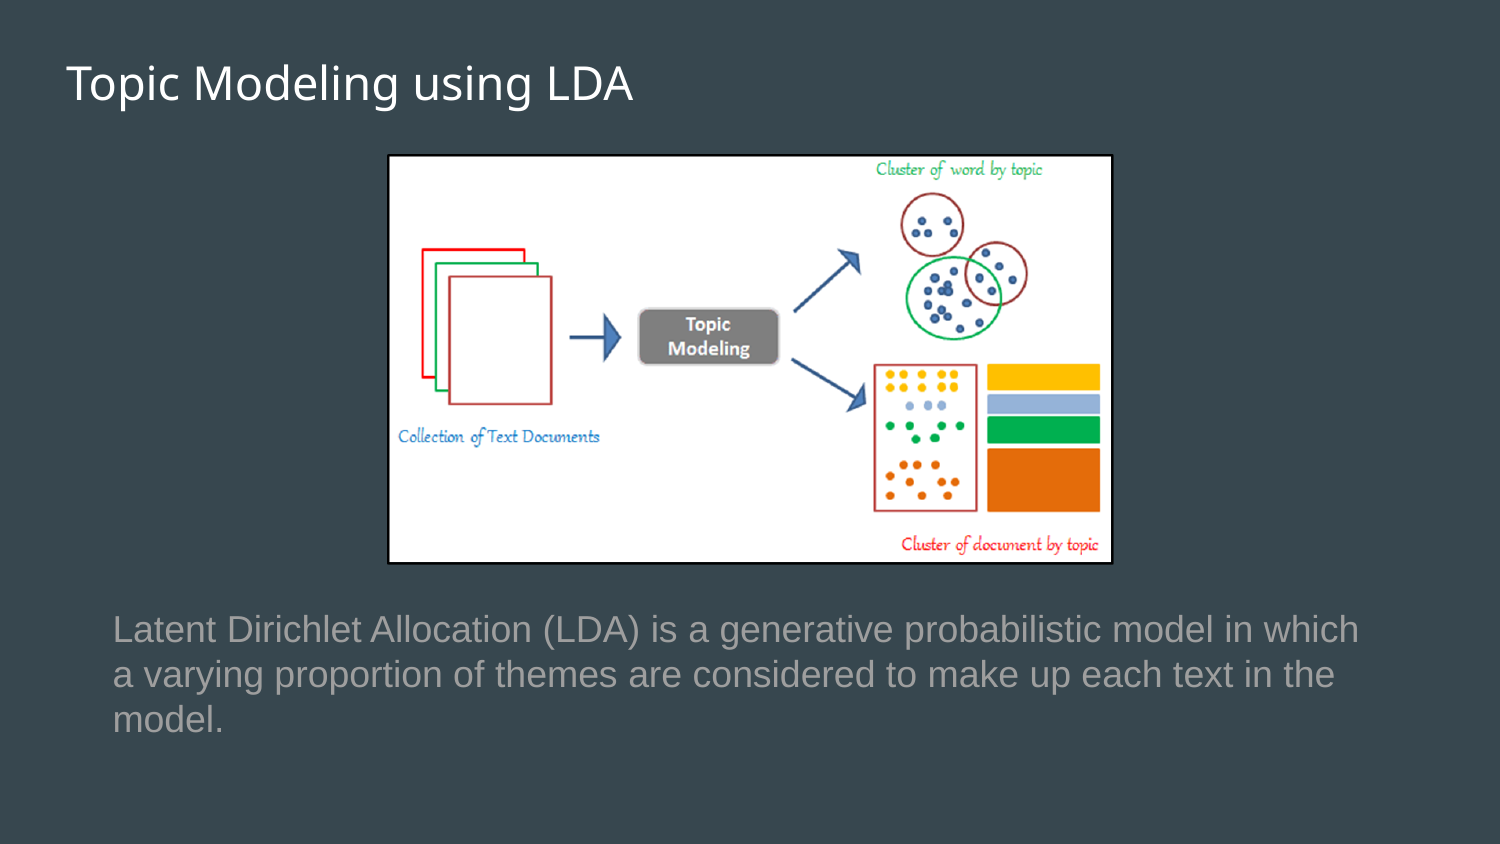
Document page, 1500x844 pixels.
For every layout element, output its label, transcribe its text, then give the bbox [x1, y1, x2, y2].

title Topic Modeling using LDA [51, 35, 1449, 130]
text_box Latent Dirichlet Allocation (LDA) is a generative probabilistic model in which a varying proportion of themes are considered to make up each text in the model. [97, 590, 1395, 756]
picture [386, 153, 1114, 566]
